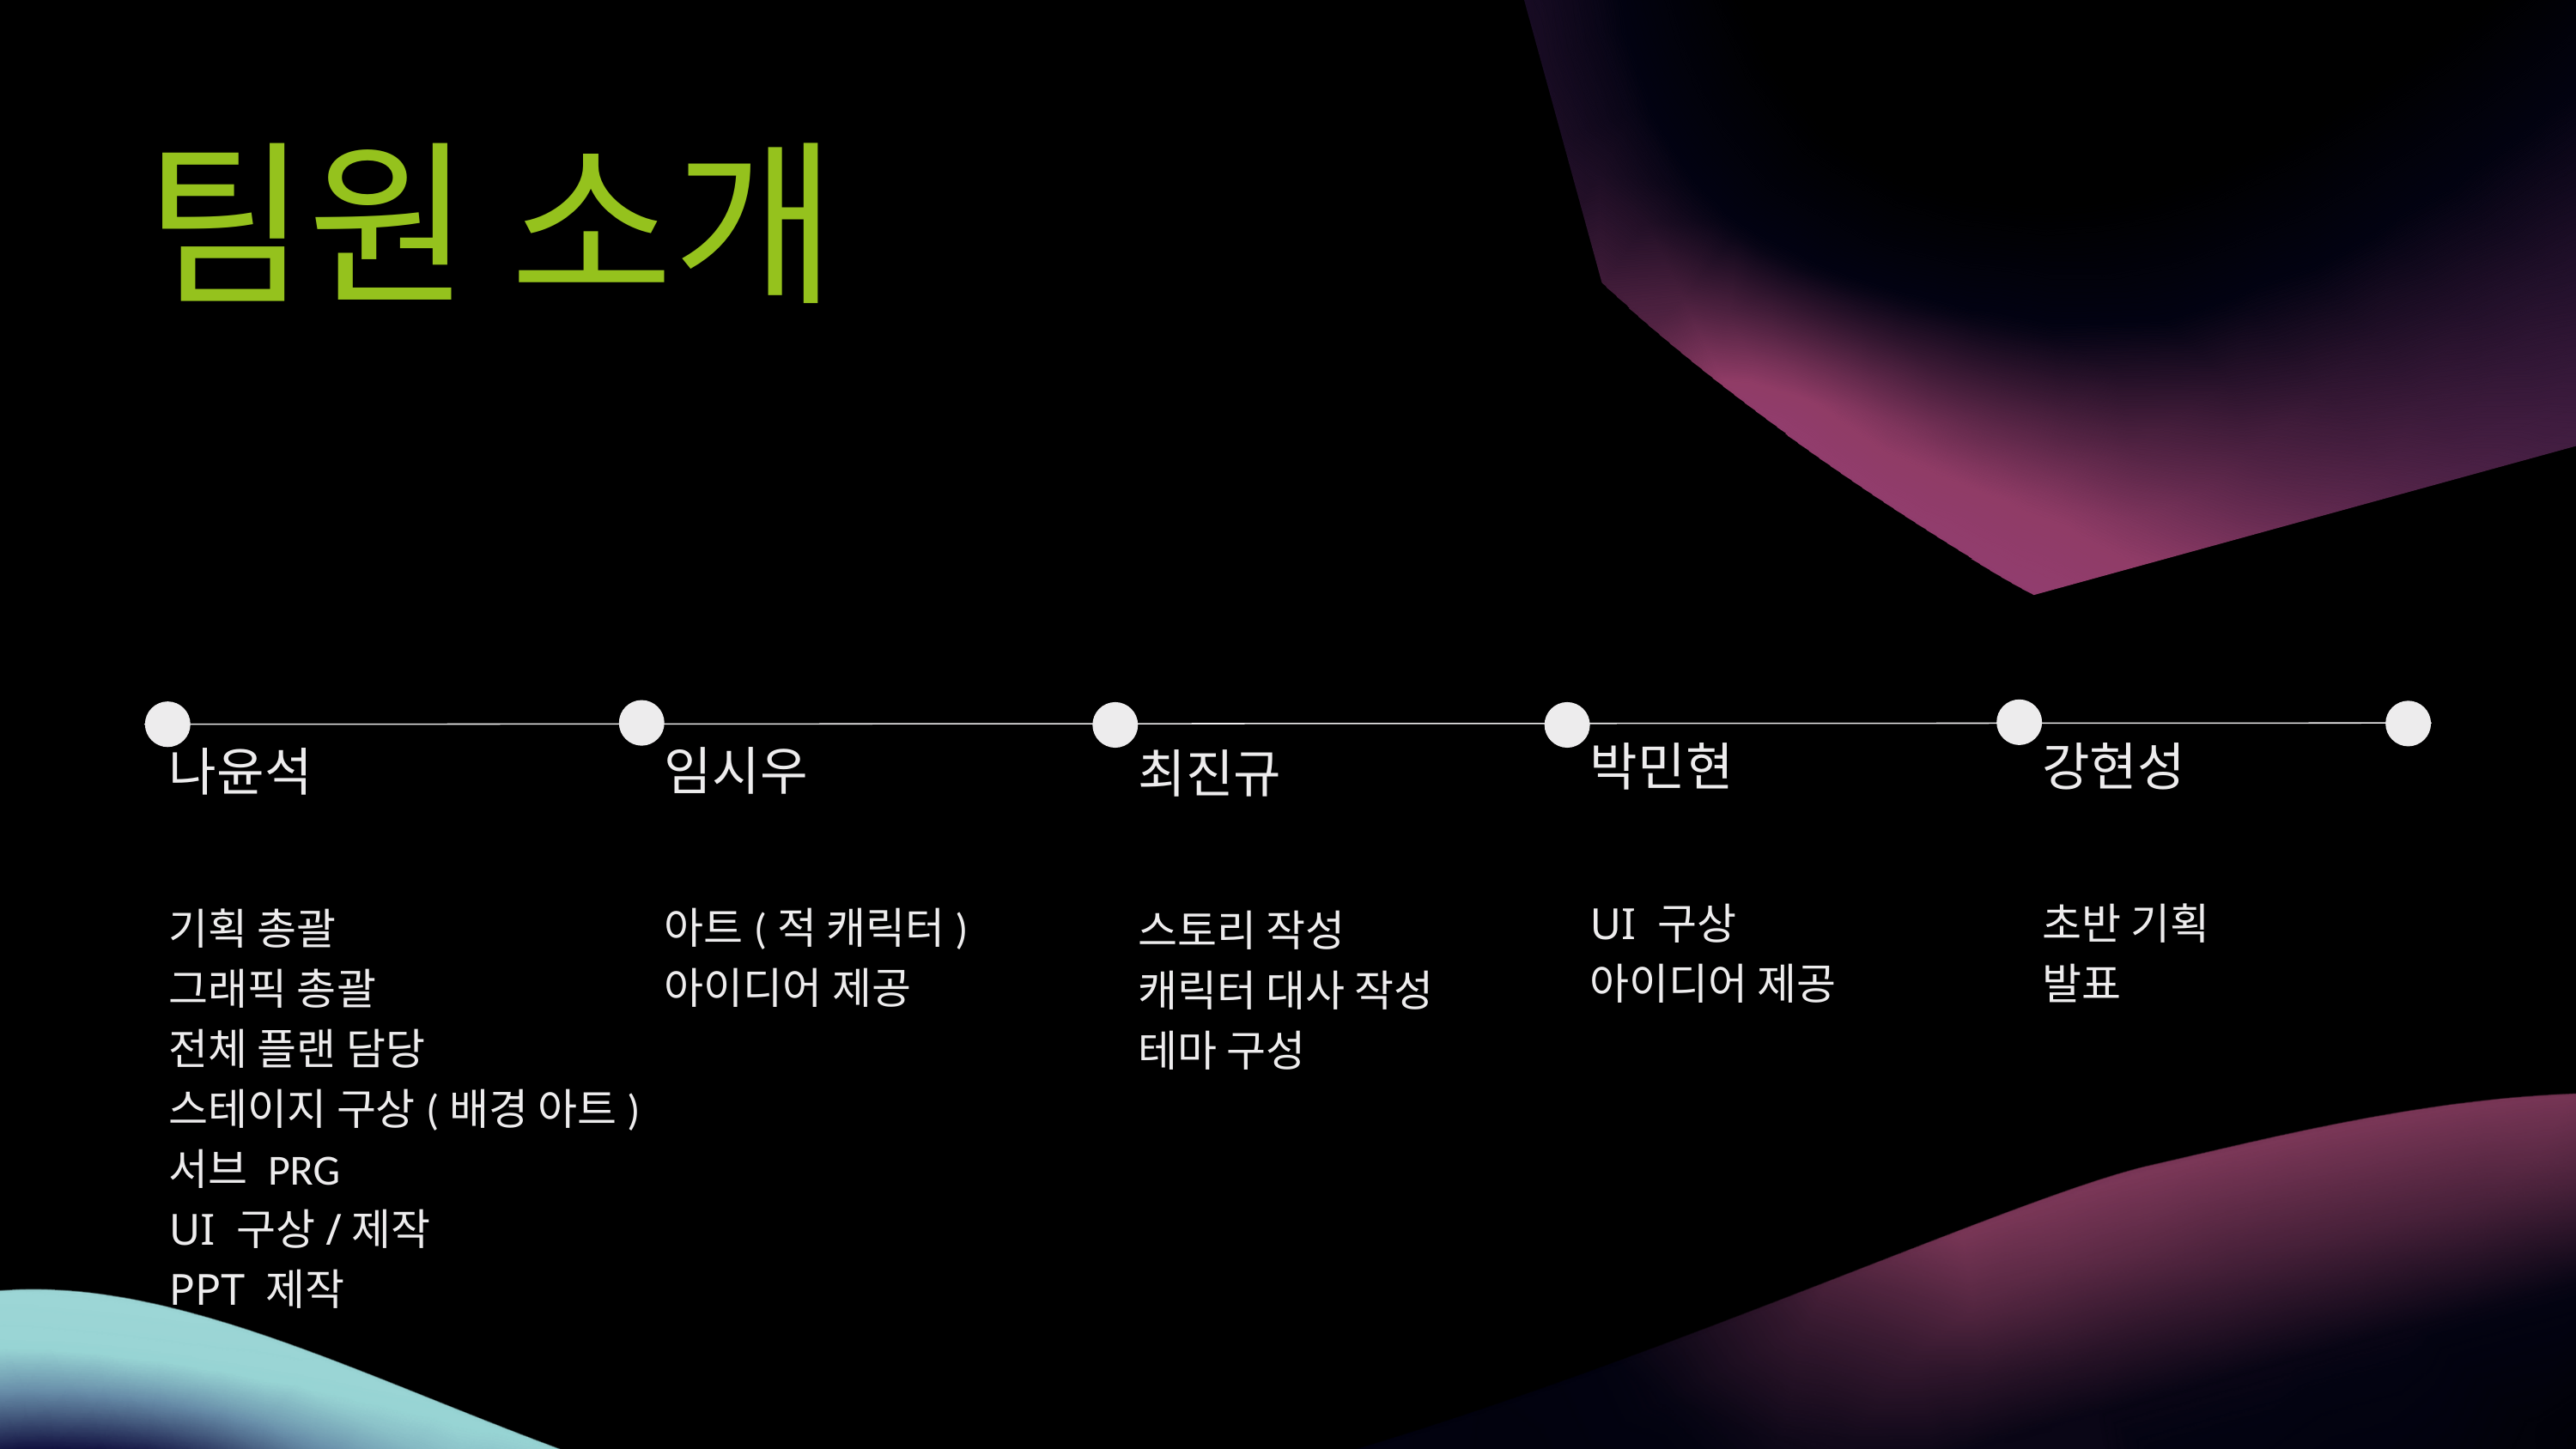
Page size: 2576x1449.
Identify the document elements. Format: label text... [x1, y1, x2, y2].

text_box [1544, 701, 1590, 746]
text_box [1996, 699, 2043, 746]
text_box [664, 744, 1139, 1014]
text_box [1589, 740, 2038, 1009]
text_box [144, 700, 191, 748]
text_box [618, 700, 665, 744]
text_box [1524, 0, 2576, 684]
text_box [2385, 700, 2432, 739]
text_box 팀원 소개 [144, 112, 1613, 325]
text_box [0, 1093, 2576, 1449]
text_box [1091, 701, 1139, 743]
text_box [2042, 740, 2517, 1009]
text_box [1138, 747, 1613, 1075]
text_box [168, 745, 665, 1309]
